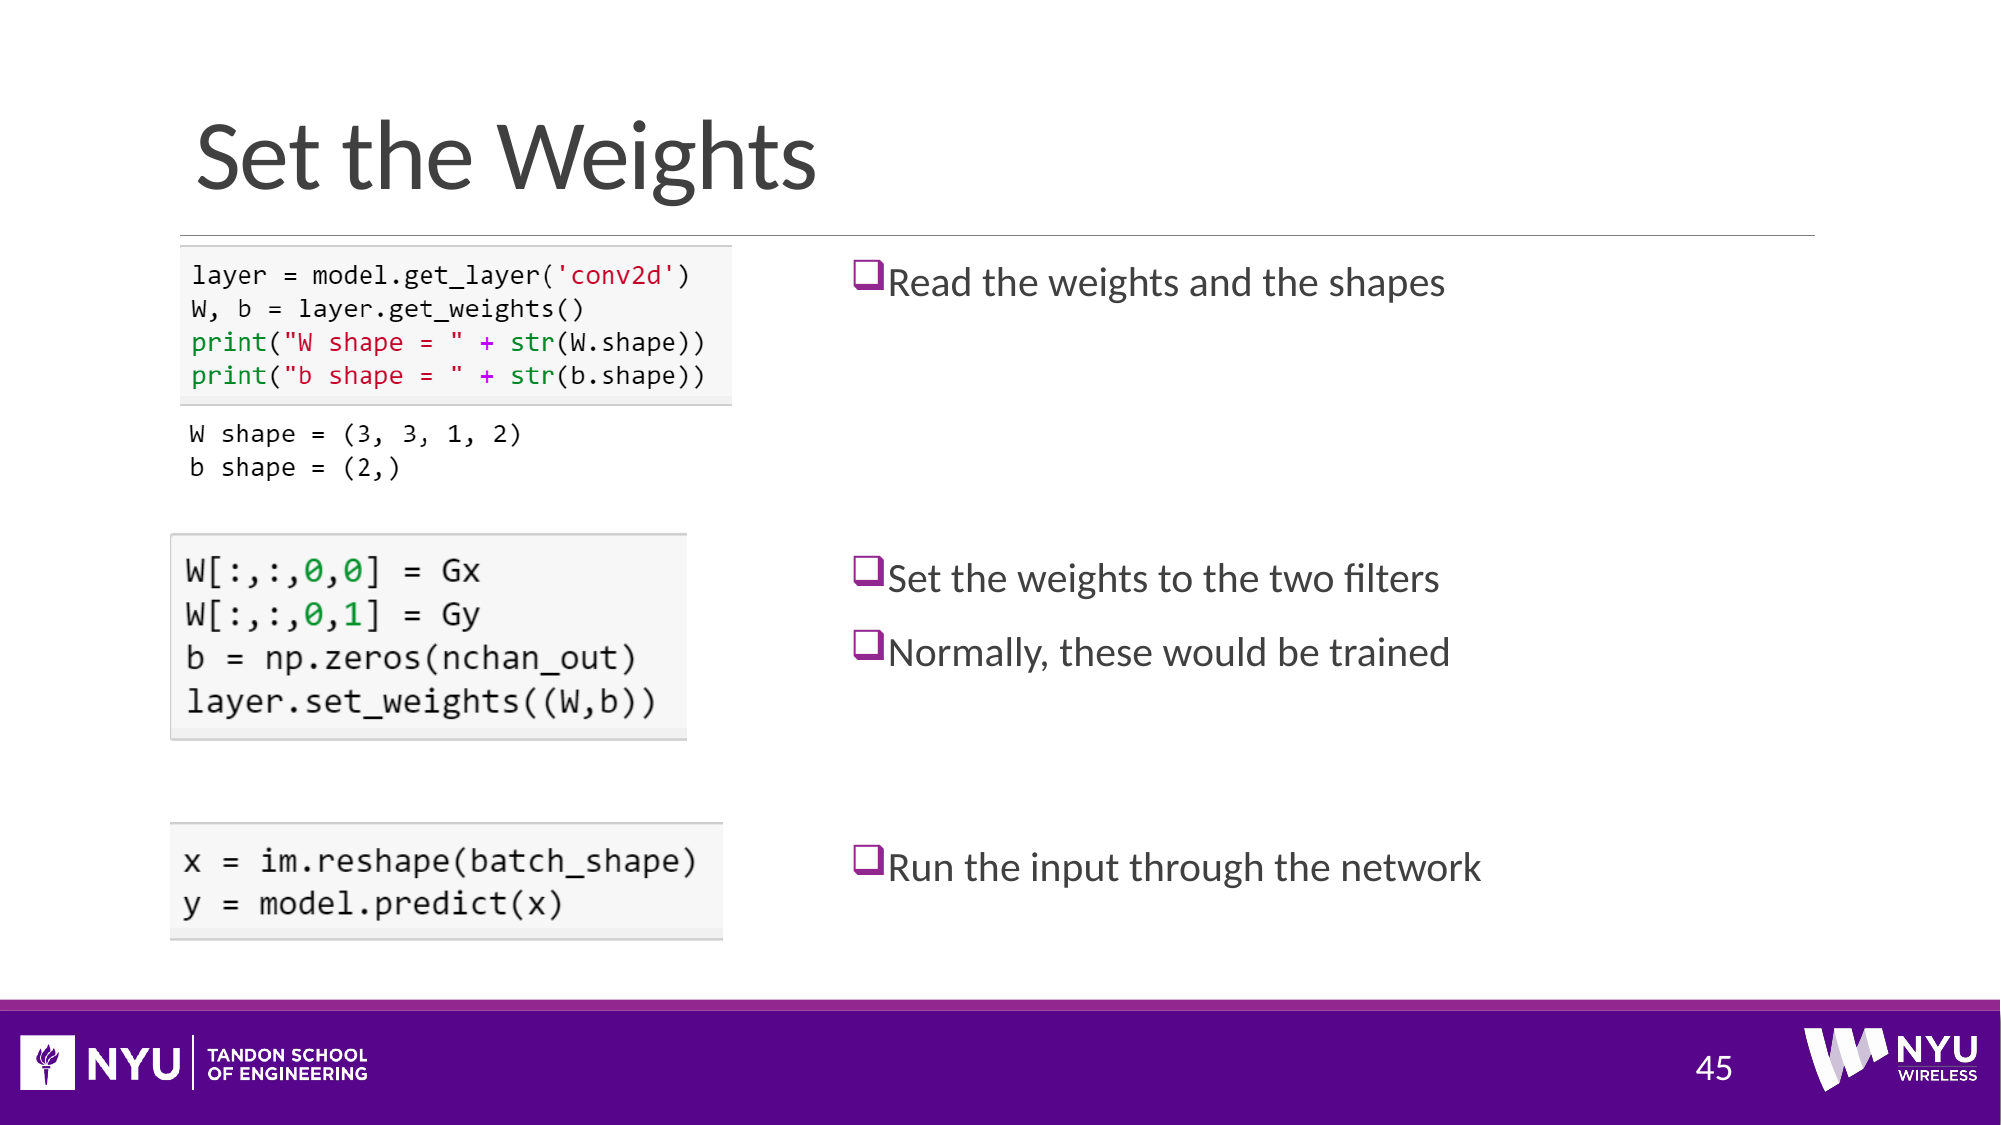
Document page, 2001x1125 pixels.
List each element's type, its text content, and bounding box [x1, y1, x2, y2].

picture [169, 822, 723, 948]
slide_number 45 [1533, 1035, 1749, 1096]
list Read the weights and the shapes Set the weights to the two filters Normally, these would be trained Run the input through the network [850, 252, 1830, 963]
title Set the Weights [180, 47, 1830, 218]
picture [169, 528, 687, 751]
picture [179, 241, 732, 500]
